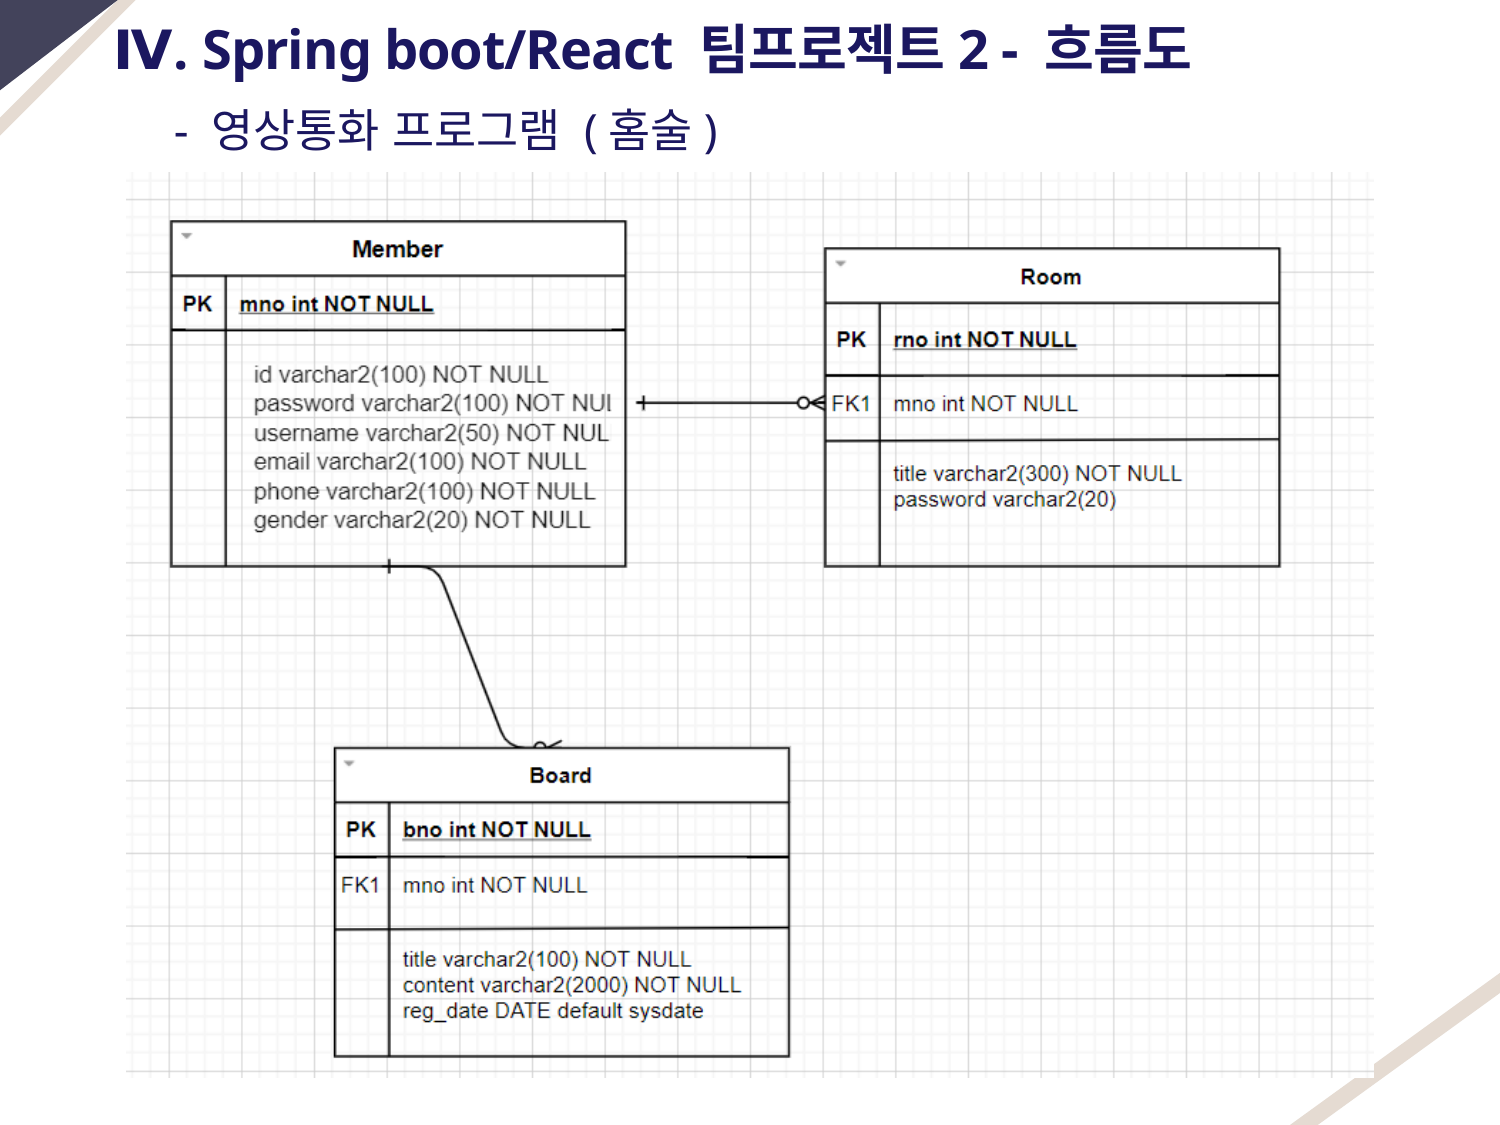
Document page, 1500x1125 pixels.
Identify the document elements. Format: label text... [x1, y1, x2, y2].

picture [126, 172, 1374, 1078]
text_box Ⅳ. Spring boot/React 팀프로젝트2 - 흐름도 - 영상통화 프로그램 (홈술) [25, 0, 1237, 144]
